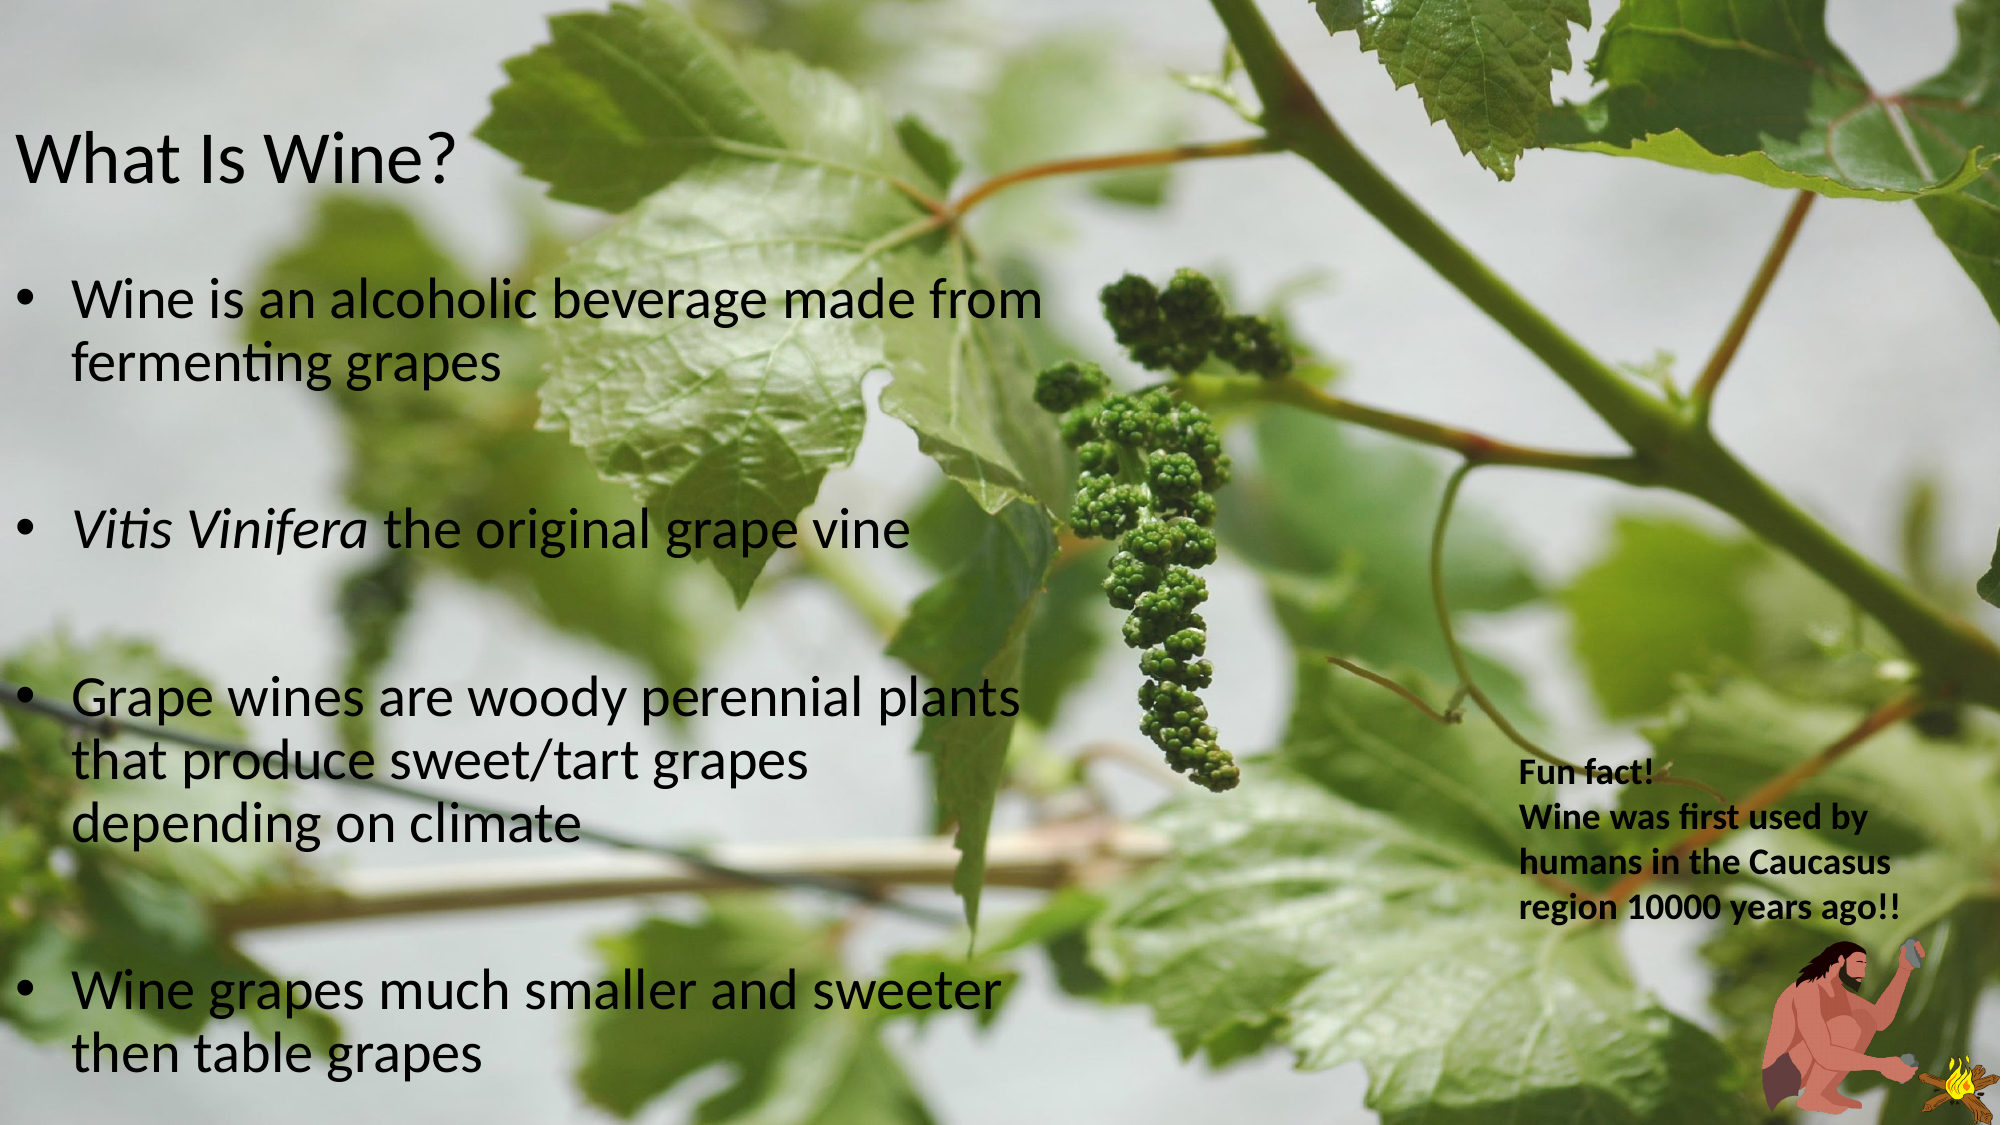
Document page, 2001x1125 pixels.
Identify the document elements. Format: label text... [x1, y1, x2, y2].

subtitle Wine is an alcoholic beverage made from fermenting grapes Vitis Vinifera the original grape vine Grape wines are woody perennial plants that produce sweet/tart grapes depending on climate Wine grapes much smaller and sweeter then table grapes [0, 260, 1066, 1112]
picture [1761, 937, 2000, 1125]
text_box Fun fact! Wine was first used by humans in the Caucasus region 10000 years ago!! [1503, 739, 2000, 1073]
title What Is Wine? [0, 74, 737, 208]
